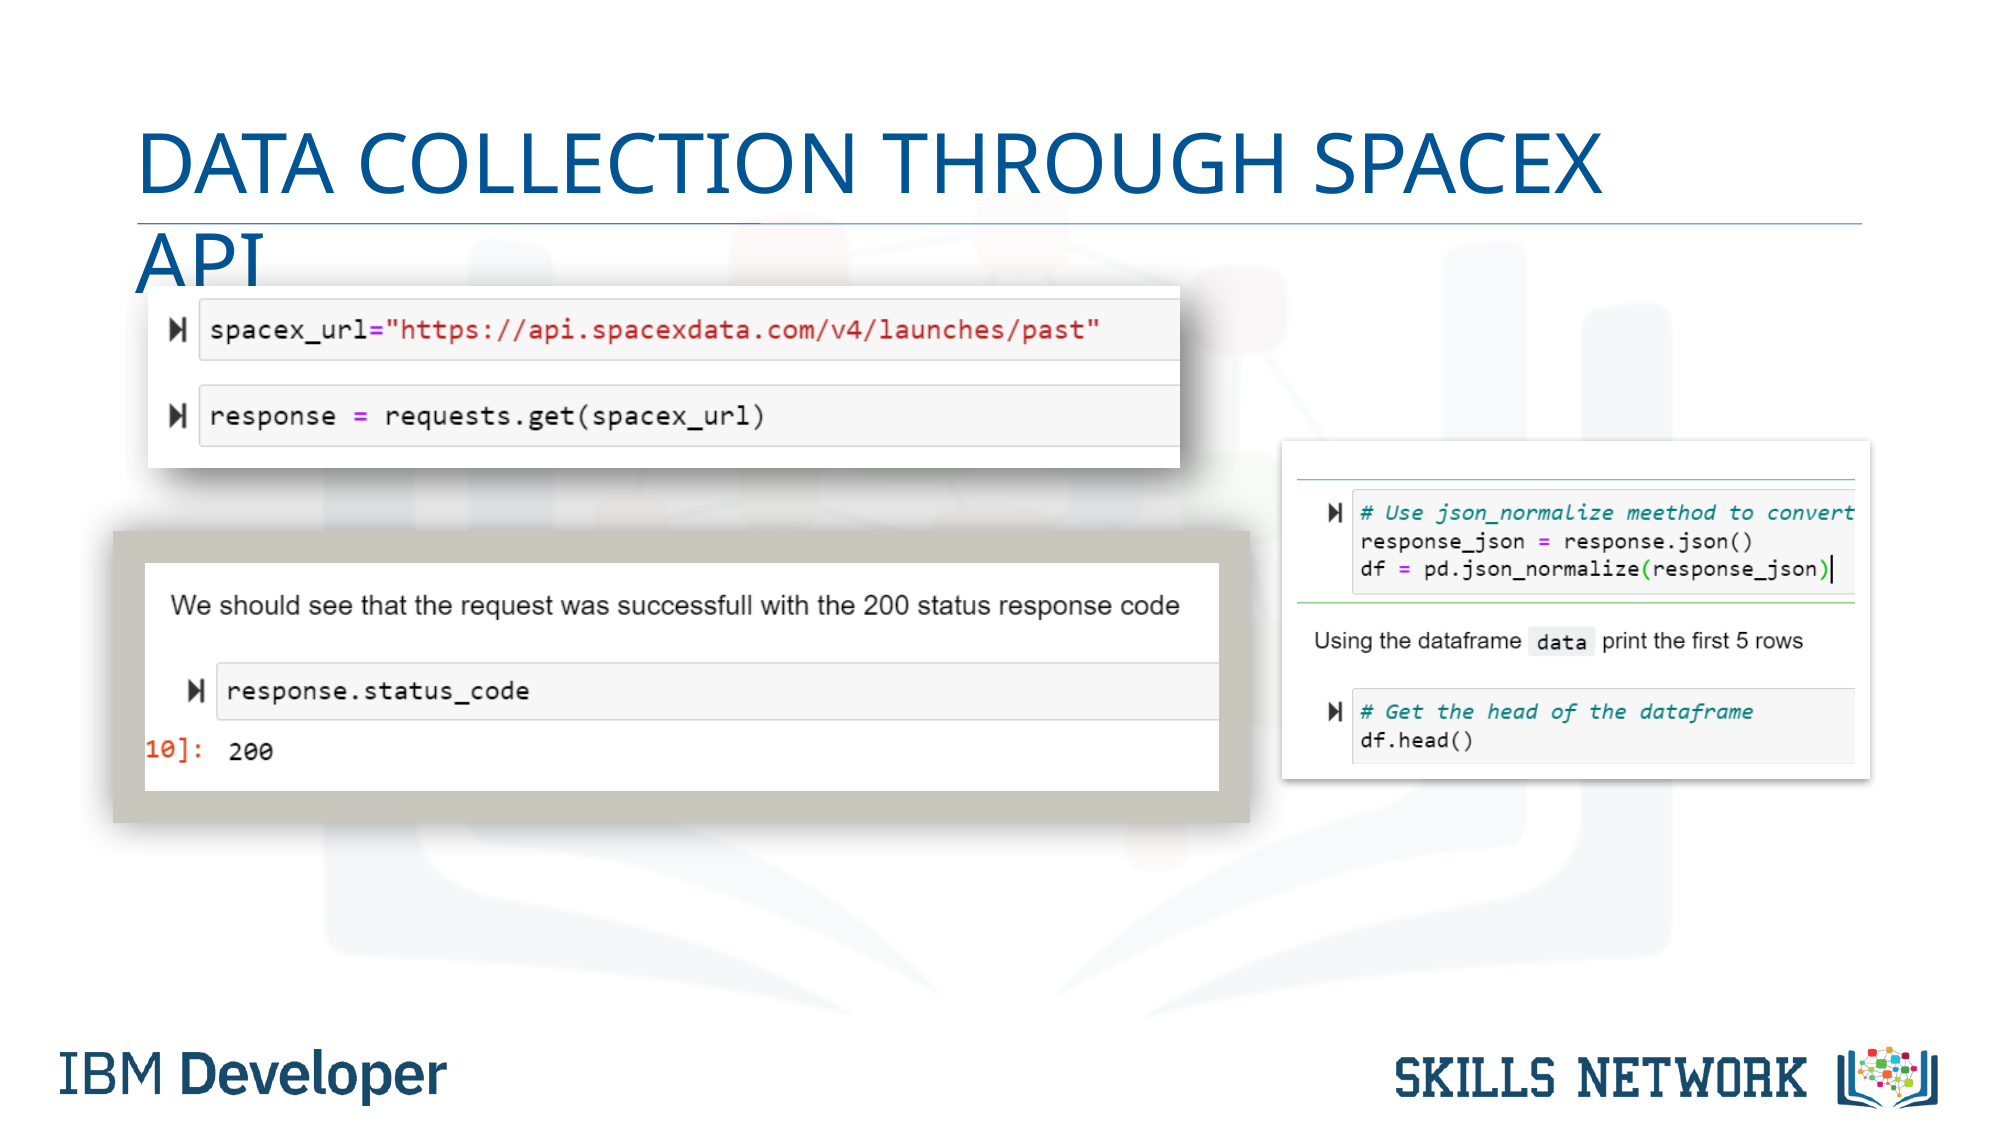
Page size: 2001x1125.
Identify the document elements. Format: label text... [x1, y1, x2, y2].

picture [55, 1045, 459, 1108]
picture [1296, 454, 1856, 765]
picture [144, 562, 1220, 792]
picture [1390, 1045, 1945, 1111]
picture [148, 286, 1180, 468]
text_box DATA COLLECTION THROUGH SPACEX API [120, 102, 1686, 318]
